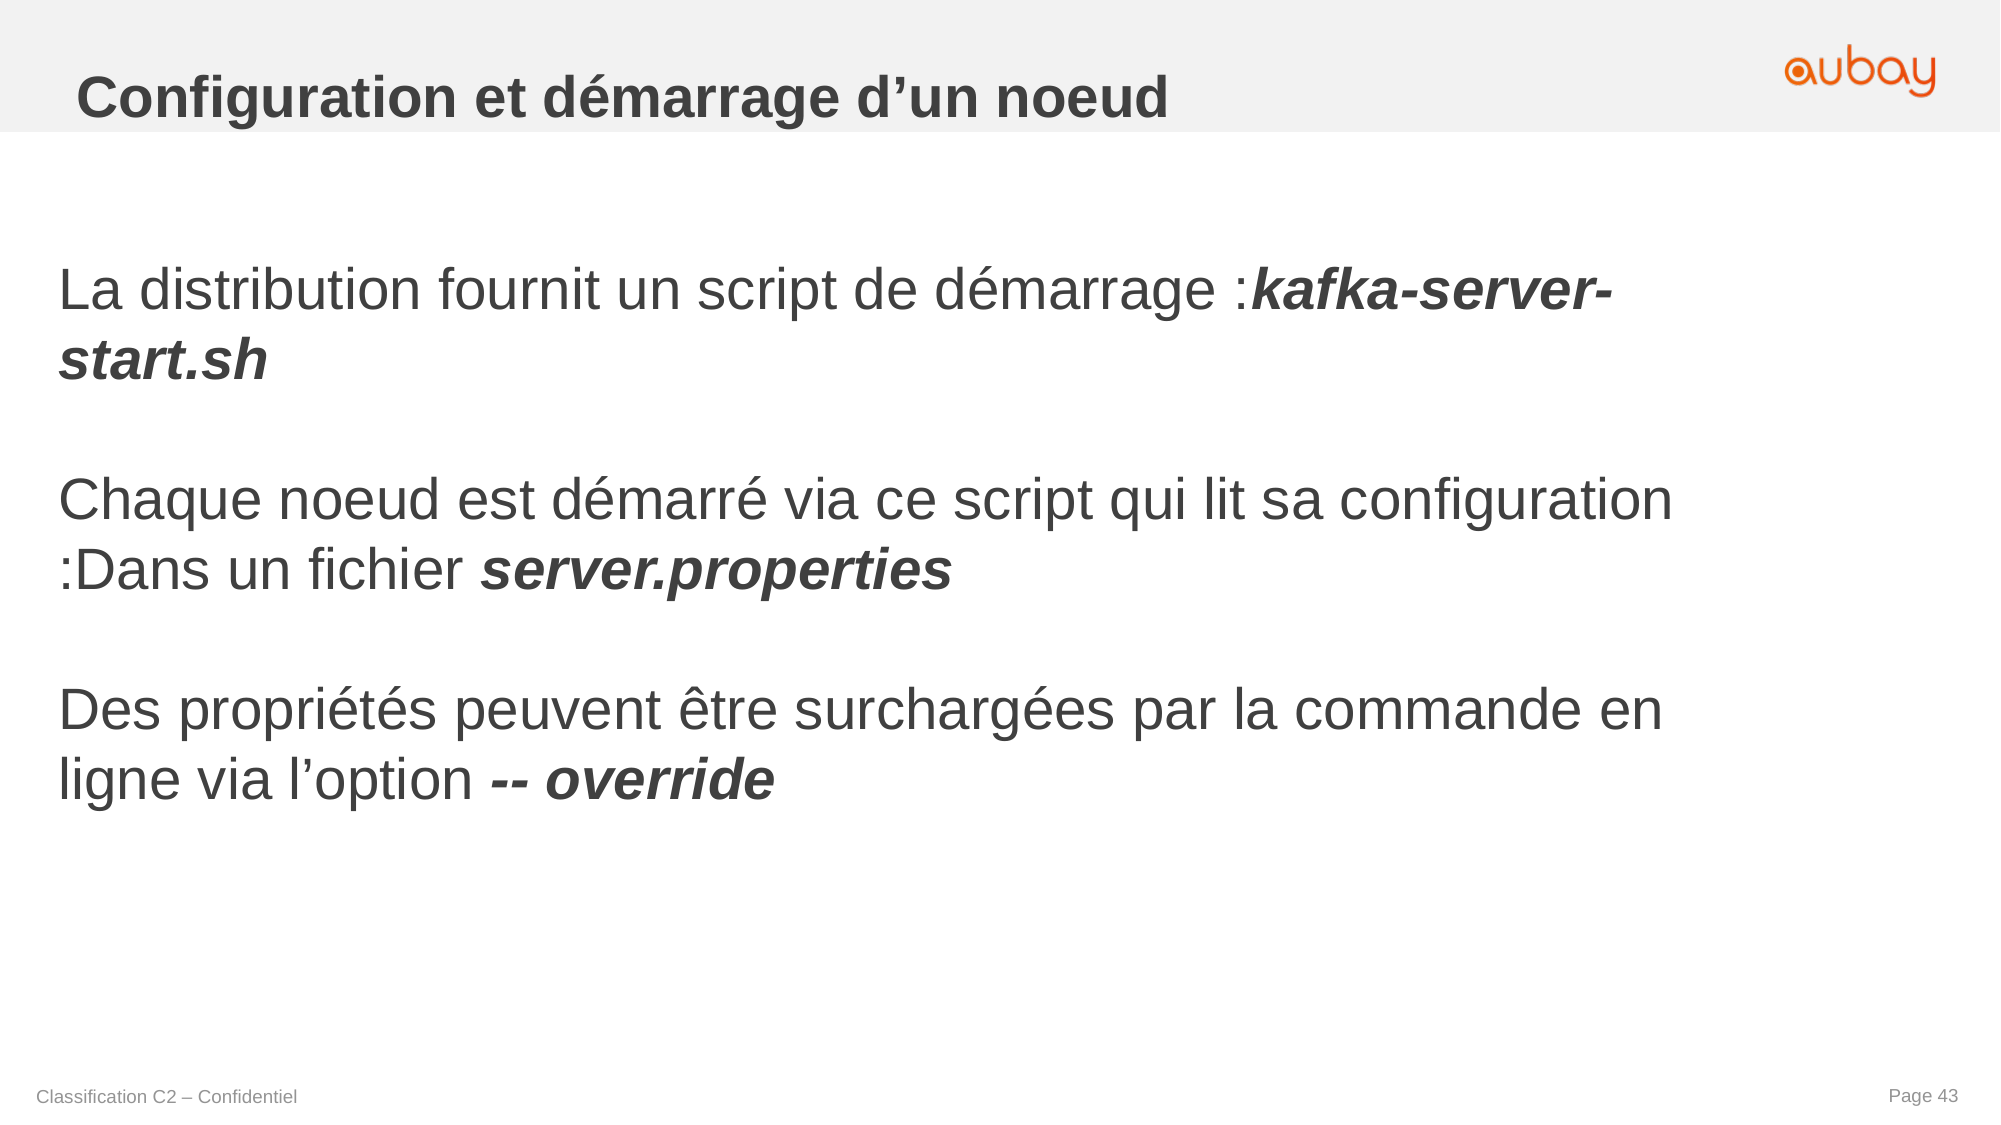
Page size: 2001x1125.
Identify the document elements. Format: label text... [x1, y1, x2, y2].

text_box La distribution fournit un script de démarrage :kafka-server-start.sh Chaque noeud est démarré via ce script qui lit sa configuration :Dans un fichier server.properties Des propriétés peuvent être surchargées par la commande en ligne via l’option -- override [43, 139, 1702, 1125]
list Configuration et démarrage d’un noeud [61, 33, 1720, 115]
picture [1781, 26, 1939, 116]
